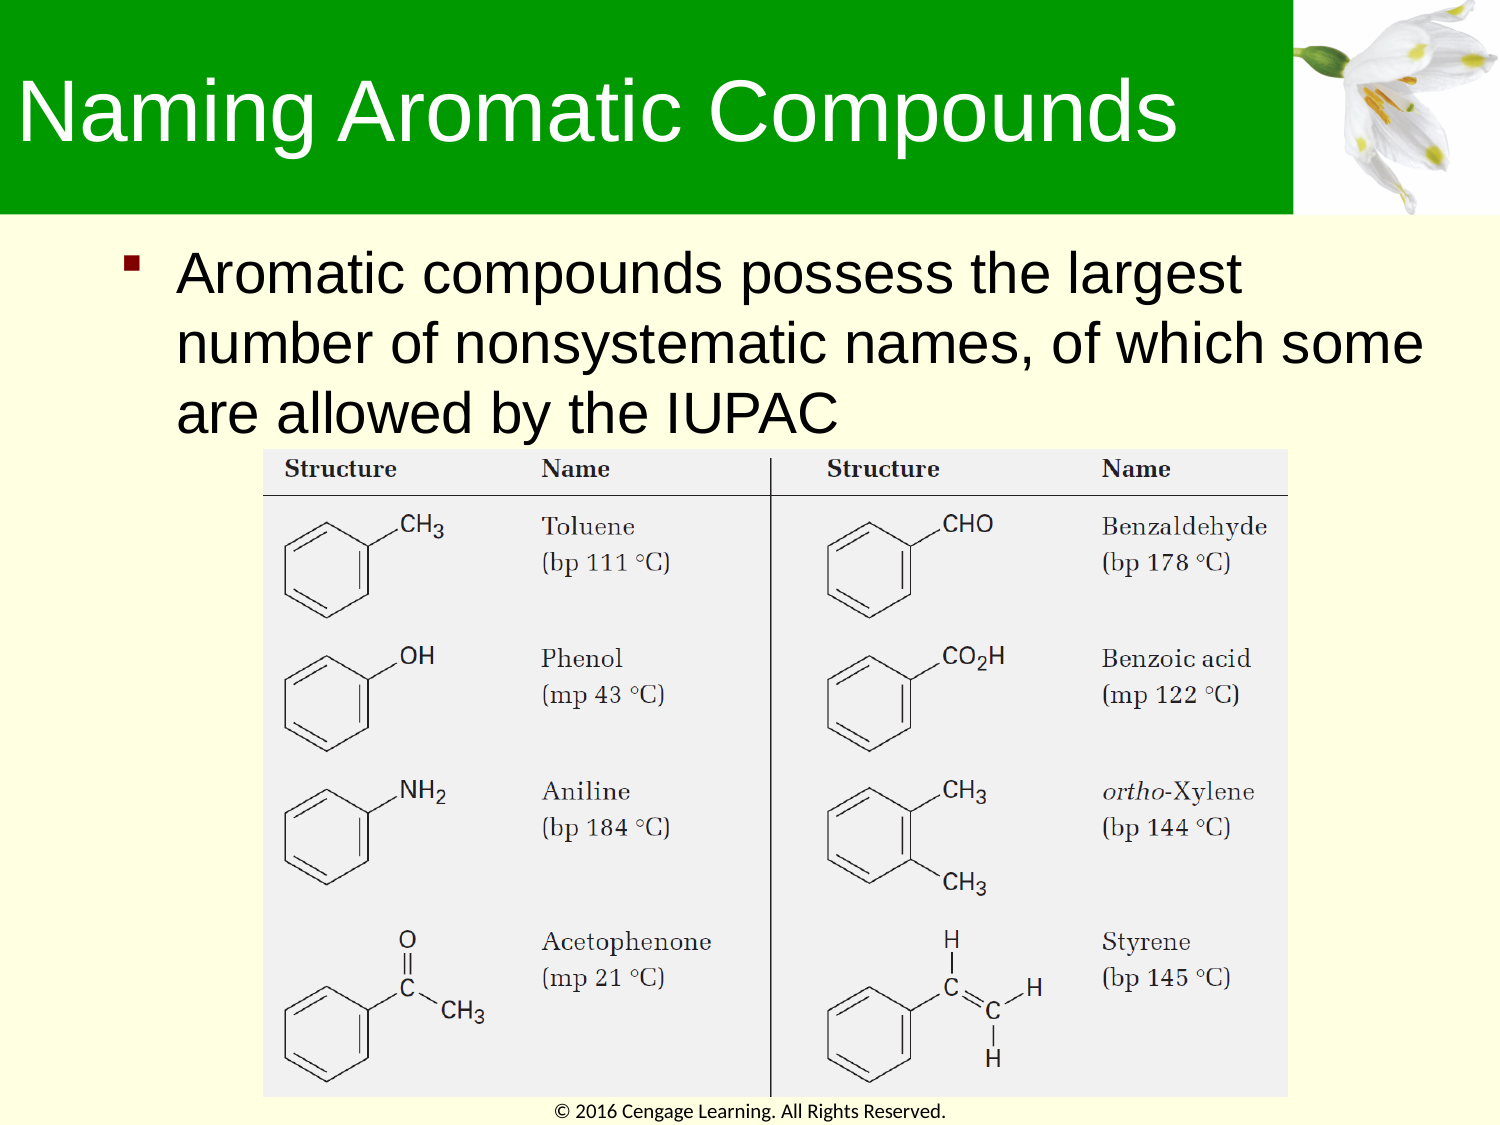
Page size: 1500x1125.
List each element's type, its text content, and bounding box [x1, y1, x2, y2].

picture [1293, 0, 1500, 215]
picture [262, 449, 1288, 1098]
list Aromatic compounds possess the largest number of nonsystematic names, of which some are allowed by the IUPAC [103, 227, 1450, 1065]
title Naming Aromatic Compounds [0, 0, 1288, 213]
